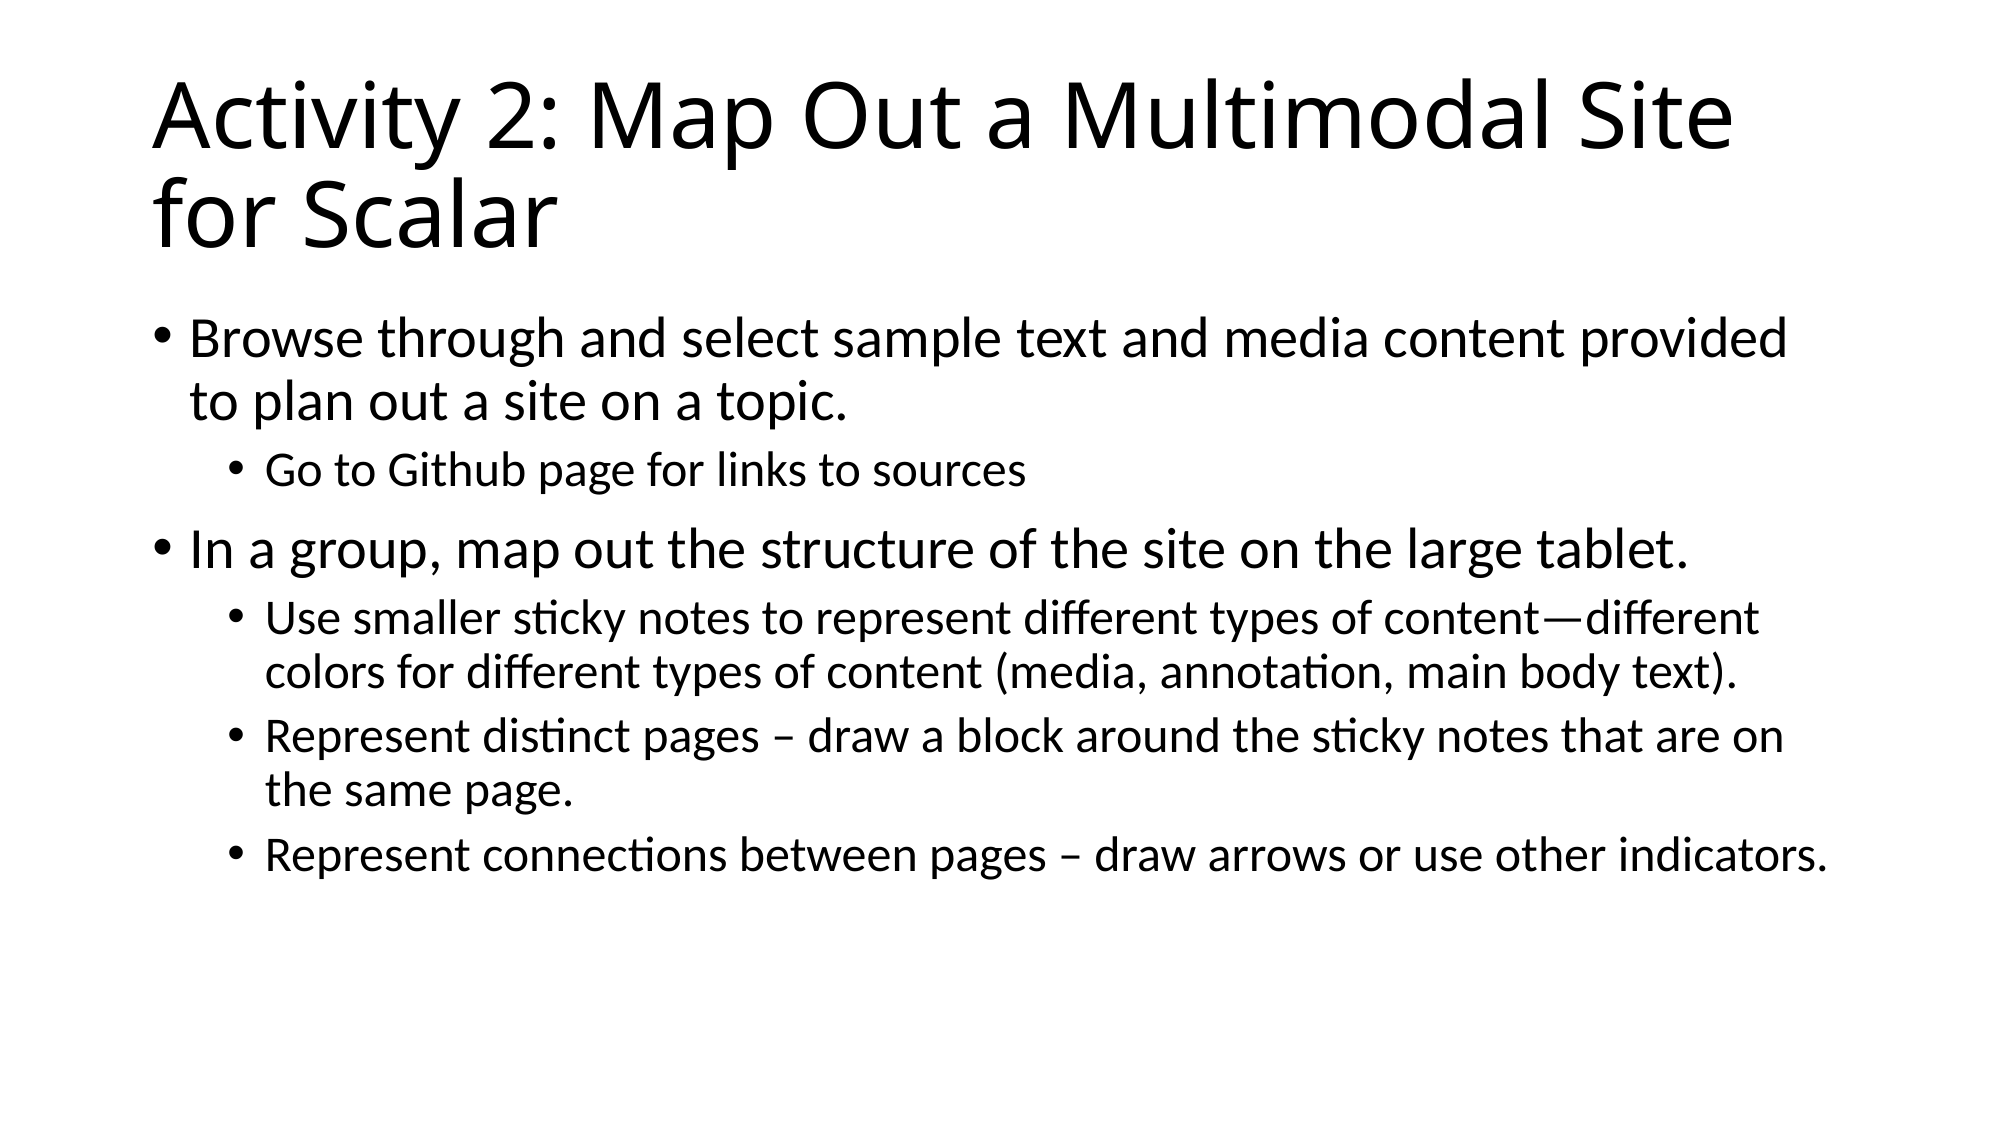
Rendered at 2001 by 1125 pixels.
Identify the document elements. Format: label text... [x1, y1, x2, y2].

list Browse through and select sample text and media content provided to plan out a site on a topic. Go to Github page for links to sources In a group, map out the structure of the site on the large tablet. Use smaller sticky notes to represent different types of content—different colors for different types of content (media, annotation, main body text). Represent distinct pages – draw a block around the sticky notes that are on the same page. Represent connections between pages – draw arrows or use other indicators. [137, 299, 1863, 1014]
title Activity 2: Map Out a Multimodal Site for Scalar [137, 59, 1863, 278]
